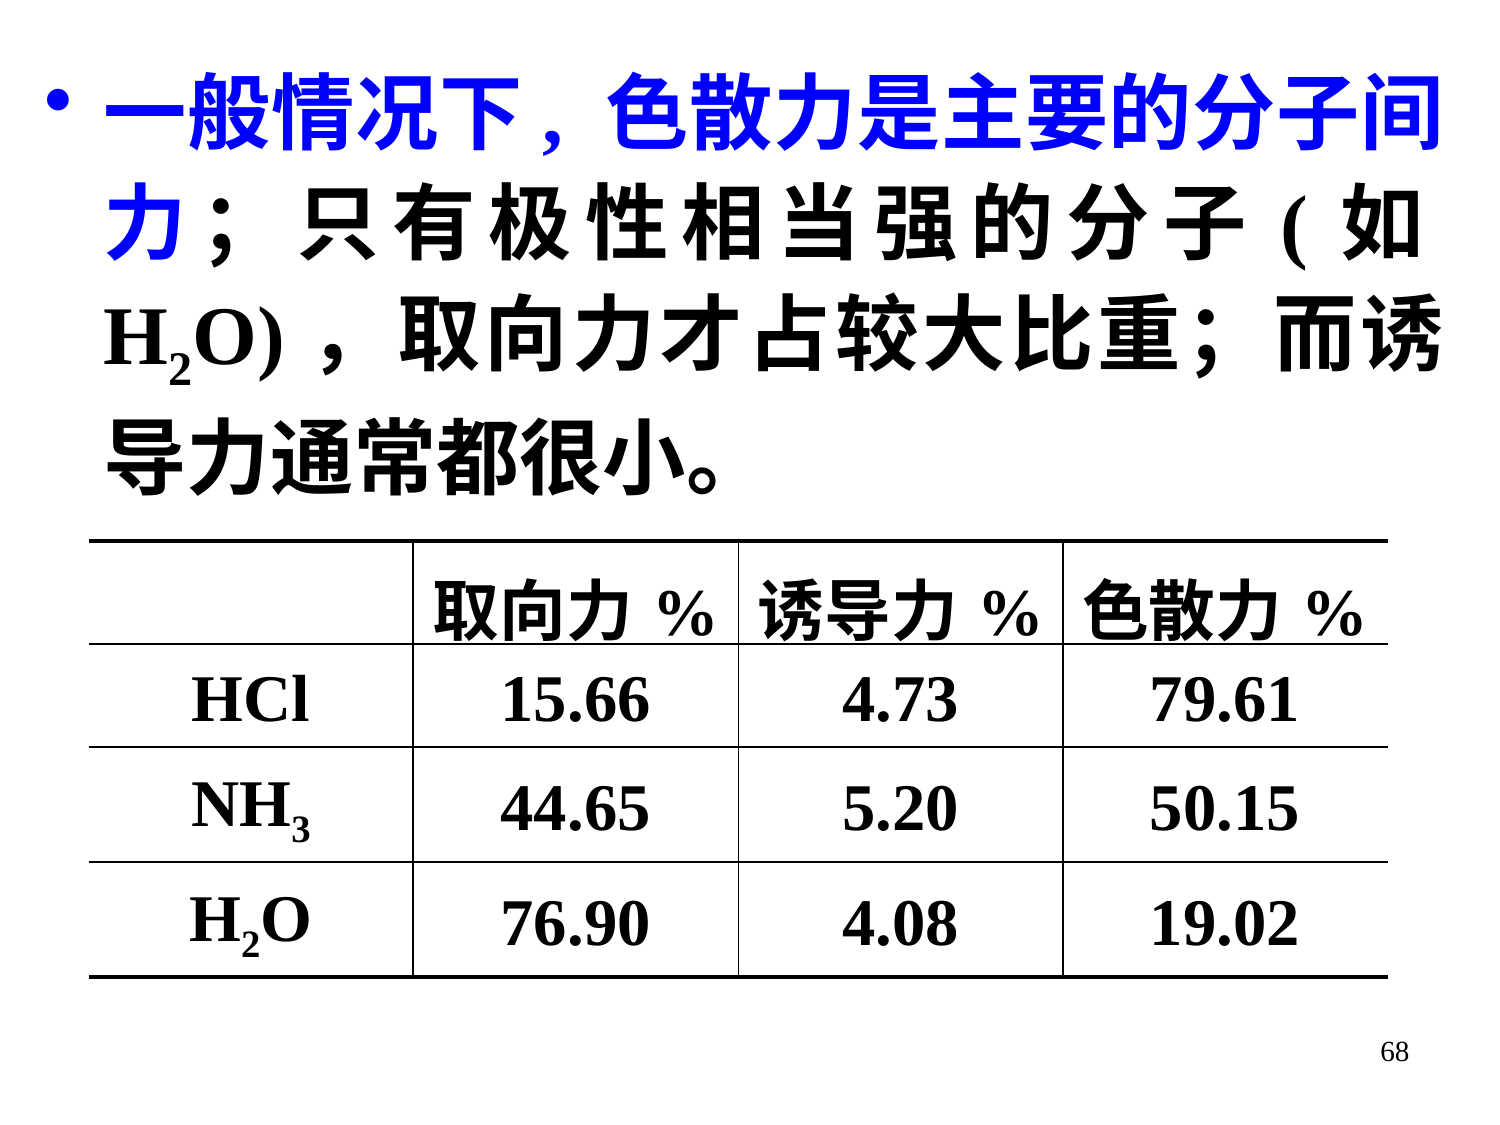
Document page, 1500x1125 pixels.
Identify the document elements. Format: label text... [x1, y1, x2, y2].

table_cell 79.61 [1064, 645, 1388, 746]
table_cell 5.20 [739, 748, 1062, 861]
table_header 取向力% [414, 543, 738, 643]
slide_number 68 [1074, 1024, 1425, 1103]
table_cell H2O [89, 863, 412, 975]
table_cell 19.02 [1064, 863, 1388, 975]
table_cell HCl [89, 645, 412, 746]
table_cell 15.66 [414, 645, 738, 746]
table_header 色散力% [1064, 543, 1388, 643]
table_cell NH3 [89, 748, 412, 861]
table_cell 76.90 [414, 863, 738, 975]
text_box 一般情况下, 色散力是主要的分子间力；只有极性相当强的分子(如H2O)，取向力才占较大比重；而诱导力通常都很小。 [29, 42, 1459, 513]
table_cell 4.73 [739, 645, 1062, 746]
table_cell 4.08 [739, 863, 1062, 975]
table_header [89, 543, 412, 643]
table_cell 44.65 [414, 748, 738, 861]
table_header 诱导力% [739, 543, 1062, 643]
table_cell 50.15 [1064, 748, 1388, 861]
